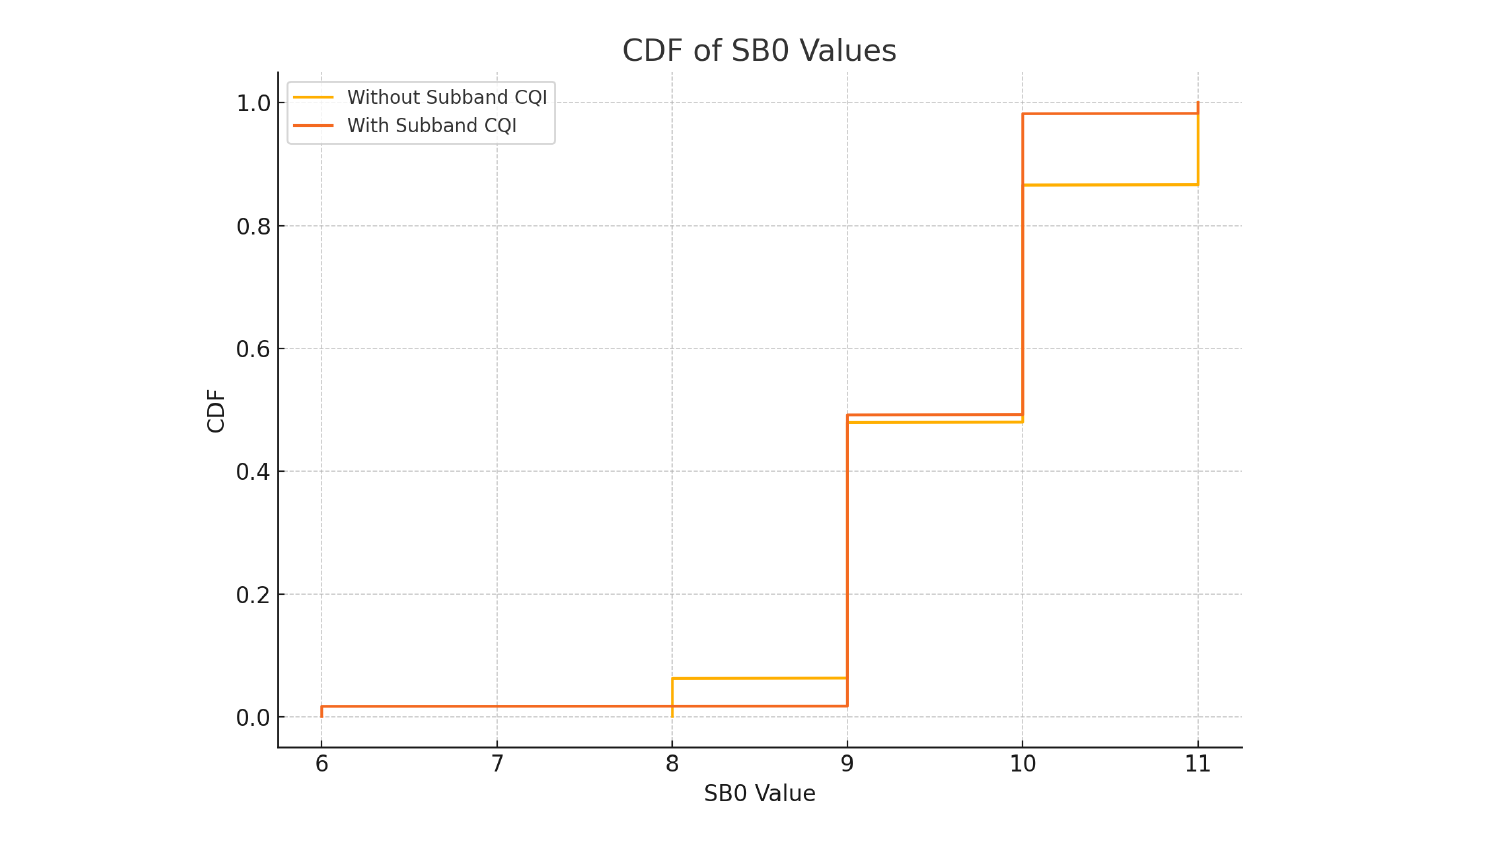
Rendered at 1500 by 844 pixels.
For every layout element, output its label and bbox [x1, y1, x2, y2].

picture [191, 24, 1256, 819]
